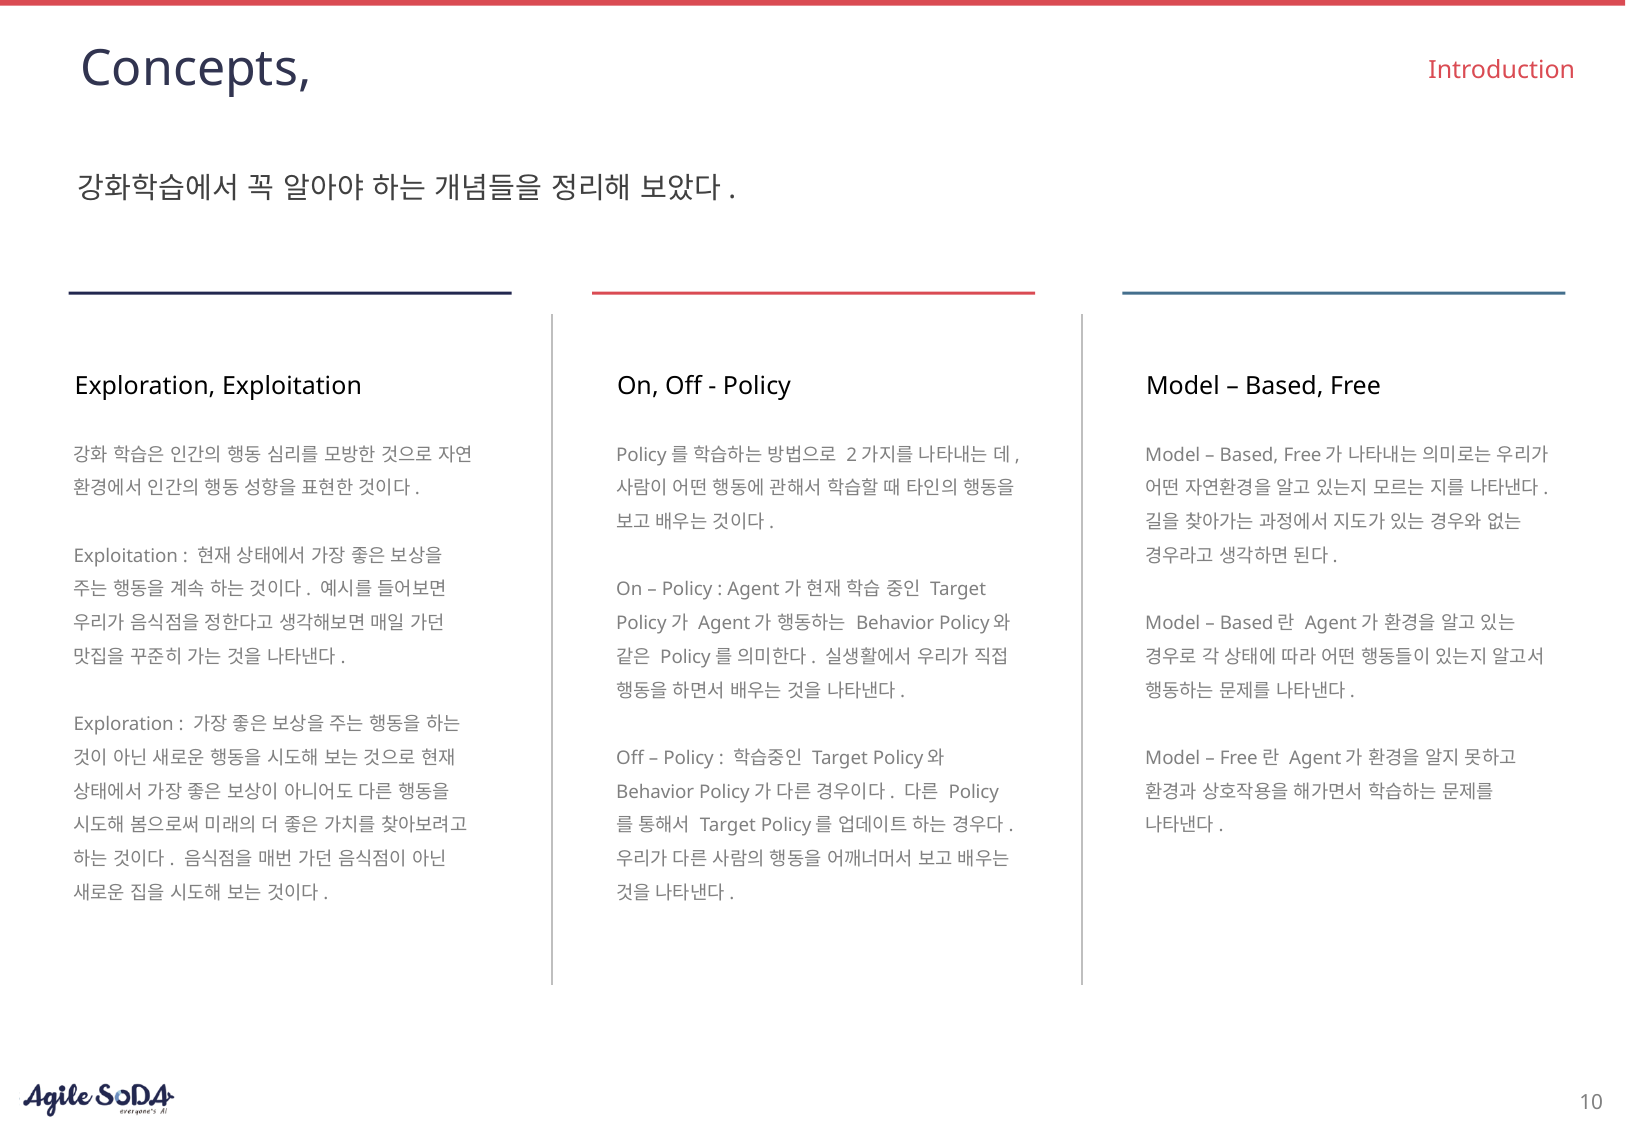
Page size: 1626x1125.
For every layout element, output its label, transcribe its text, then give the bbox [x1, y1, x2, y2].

text_box Policy를 학습하는 방법으로 2가지를 나타내는 데, 사람이 어떤 행동에 관해서 학습할 때 타인의 행동을 보고 배우는 것이다. On – Policy : Agent가 현재 학습 중인 Target Policy가 Agent가 행동하는 Behavior Policy와 같은 Policy를 의미한다. 실생활에서 우리가 직접 행동을 하면서 배우는 것을 나타낸다. Off – Policy : 학습중인 Target Policy와 Behavior Policy가 다른 경우이다. 다른 Policy를 통해서 Target Policy를 업데이트 하는 경우다. 우리가 다른 사람의 행동을 어깨너머서 보고 배우는 것을 나타낸다. [601, 423, 1036, 911]
text_box [1120, 290, 1567, 297]
text_box 강화학습에서 꼭 알아야 하는 개념들을 정리해 보았다. [62, 161, 1333, 212]
text_box On, Off - Policy [602, 362, 1036, 408]
text_box Exploration, Exploitation [59, 362, 493, 408]
picture [19, 1075, 175, 1122]
text_box [590, 290, 1037, 297]
text_box Model – Based, Free [1131, 362, 1565, 408]
text_box [67, 290, 514, 297]
text_box 강화 학습은 인간의 행동 심리를 모방한 것으로 자연 환경에서 인간의 행동 성향을 표현한 것이다. Exploitation : 현재 상태에서 가장 좋은 보상을 주는 행동을 계속 하는 것이다. 예시를 들어보면 우리가 음식점을 정한다고 생각해보면 매일 가던 맛집을 꾸준히 가는 것을 나타낸다. Exploration : 가장 좋은 보상을 주는 행동을 하는 것이 아닌 새로운 행동을 시도해 보는 것으로 현재 상태에서 가장 좋은 보상이 아니어도 다른 행동을 시도해 봄으로써 미래의 더 좋은 가치를 찾아보려고 하는 것이다. 음식점을 매번 가던 음식점이 아닌 새로운 집을 시도해 보는 것이다. [58, 423, 493, 911]
list Introduction [1163, 29, 1591, 102]
title Concepts, [65, 29, 1155, 102]
text_box Model – Based, Free가 나타내는 의미로는 우리가 어떤 자연환경을 알고 있는지 모르는 지를 나타낸다. 길을 찾아가는 과정에서 지도가 있는 경우와 없는 경우라고 생각하면 된다. Model – Based란 Agent가 환경을 알고 있는 경우로 각 상태에 따라 어떤 행동들이 있는지 알고서 행동하는 문제를 나타낸다. Model – Free란 Agent가 환경을 알지 못하고 환경과 상호작용을 해가면서 학습하는 문제를 나타낸다. [1130, 423, 1565, 843]
